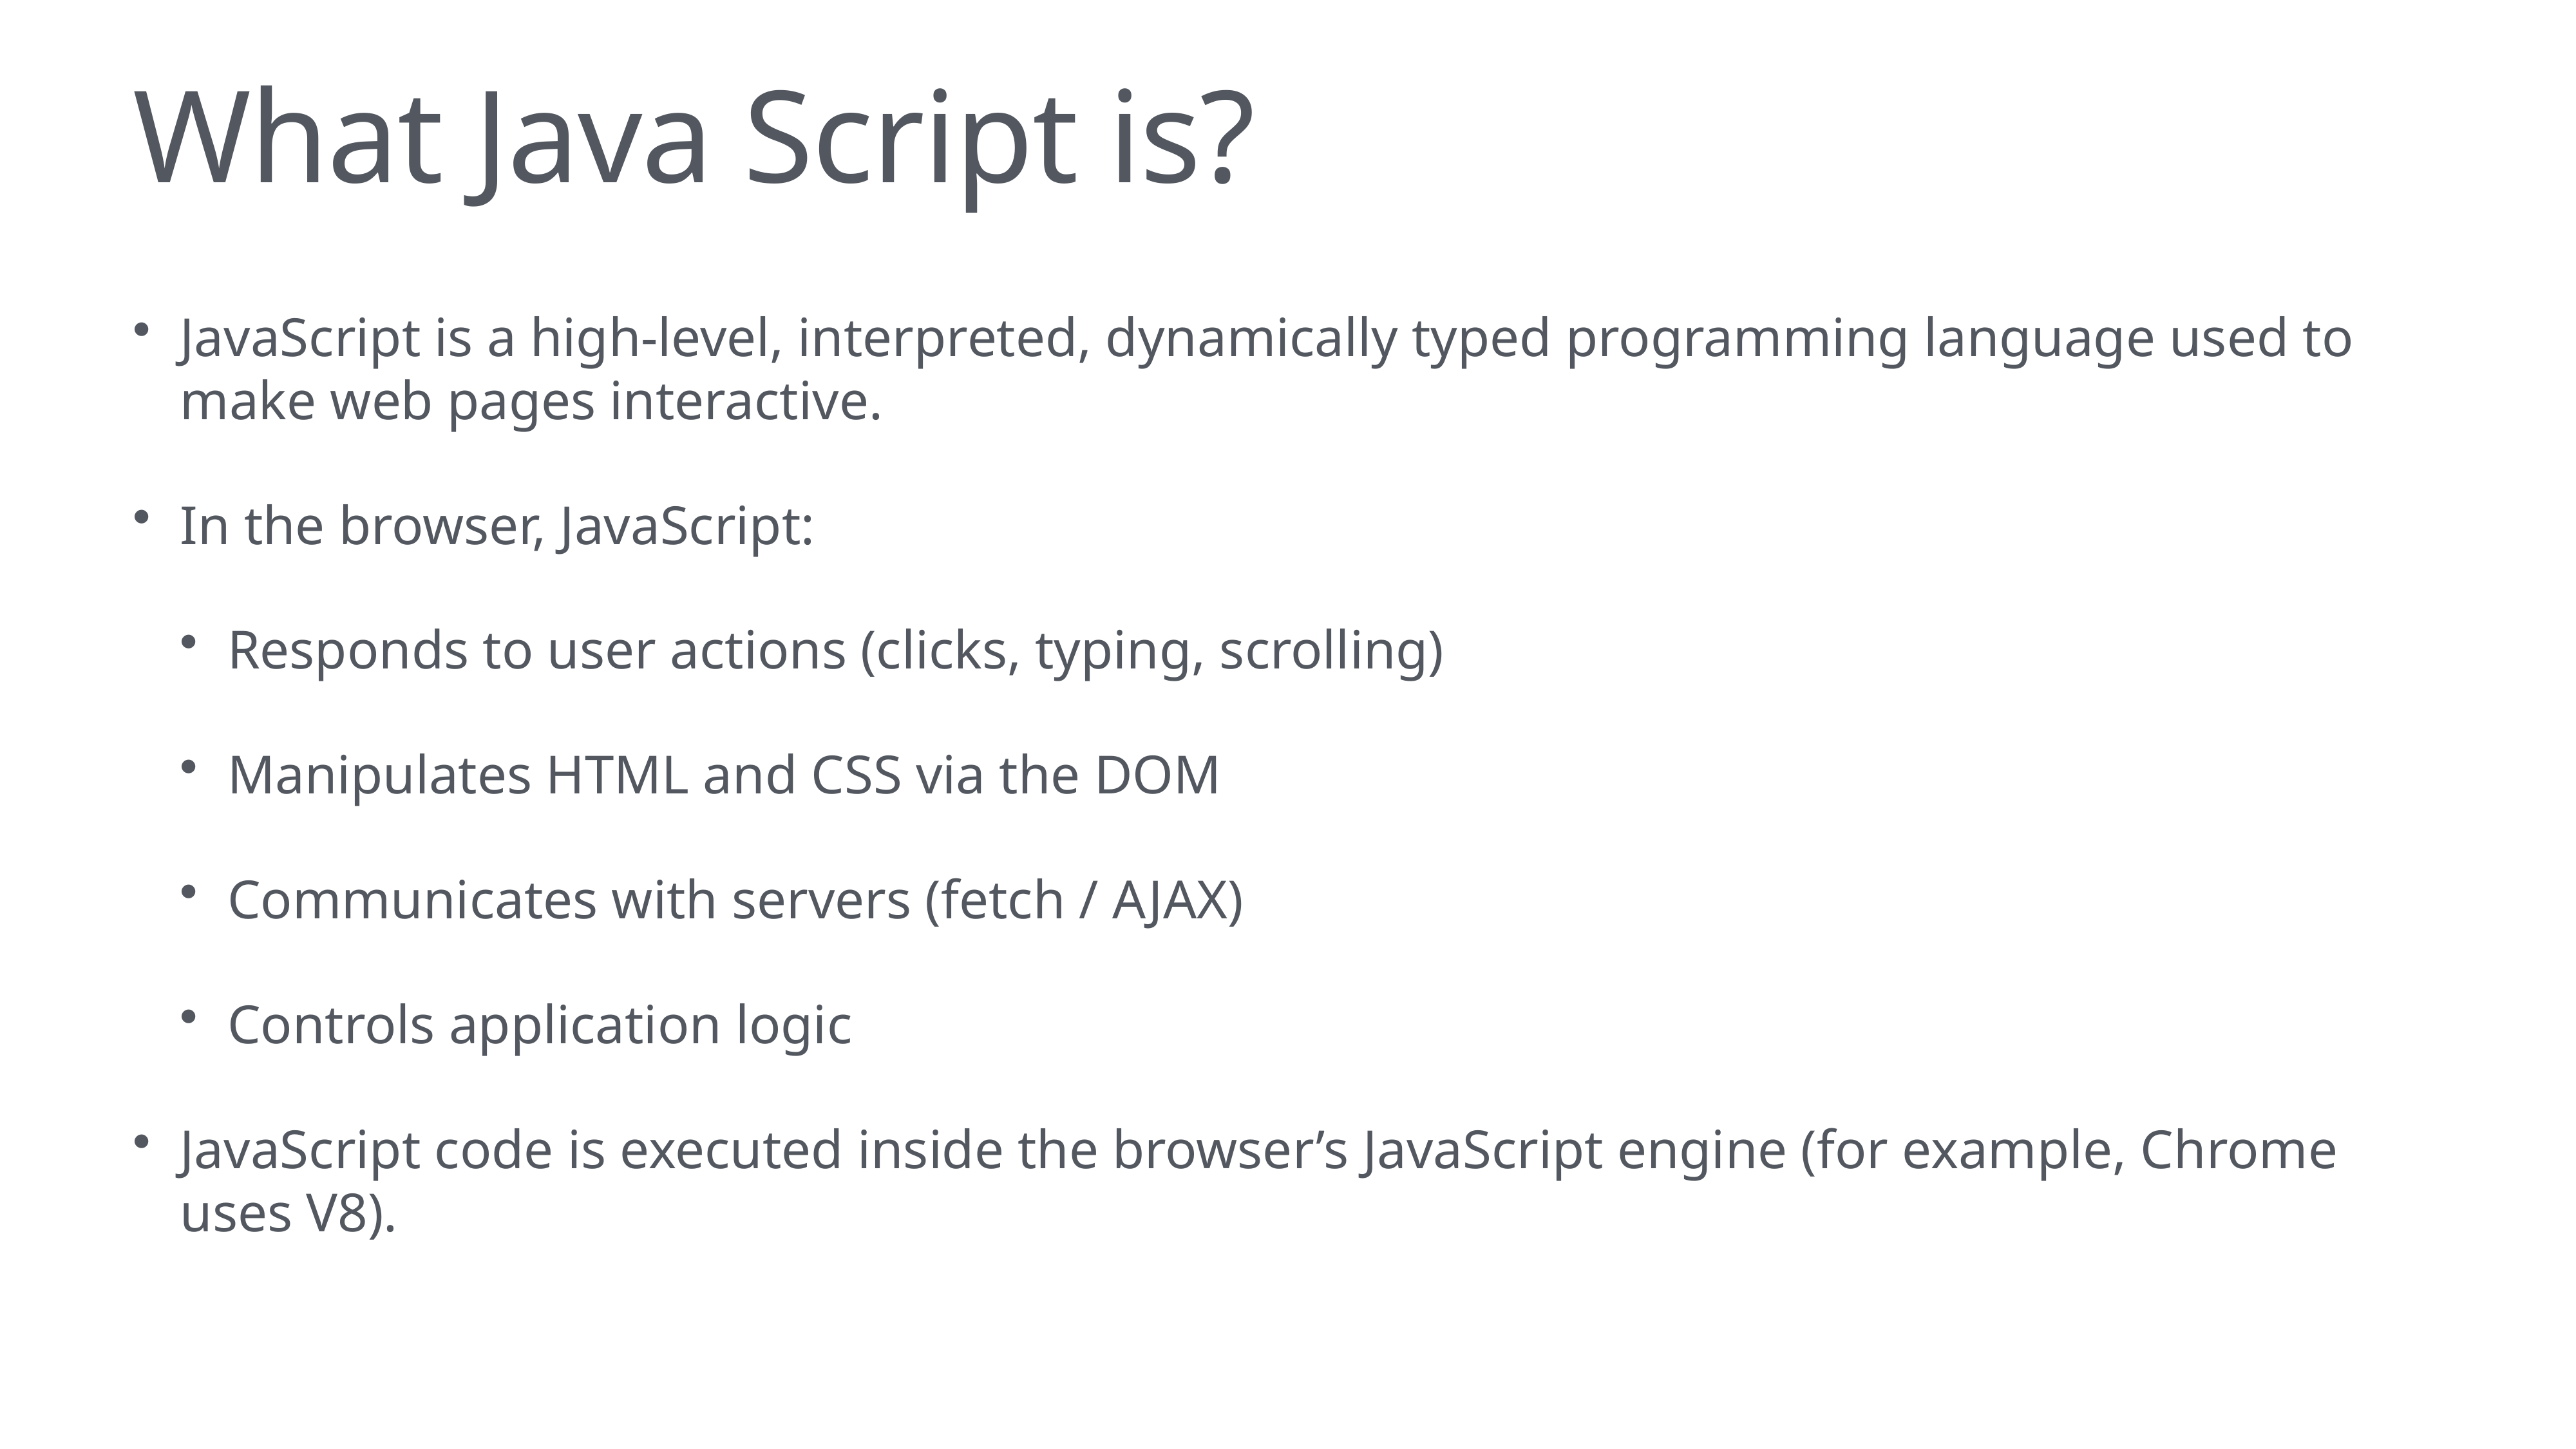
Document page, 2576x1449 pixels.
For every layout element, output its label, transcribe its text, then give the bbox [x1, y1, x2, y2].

title What Java Script is? [127, 66, 2449, 246]
list JavaScript is a high-level, interpreted, dynamically typed programming language used to make web pages interactive. In the browser, JavaScript: Responds to user actions (clicks, typing, scrolling) Manipulates HTML and CSS via the DOM Communicates with servers (fetch / AJAX) Controls application logic JavaScript code is executed inside the browser’s JavaScript engine (for example, Chrome uses V8). [127, 298, 2449, 1321]
